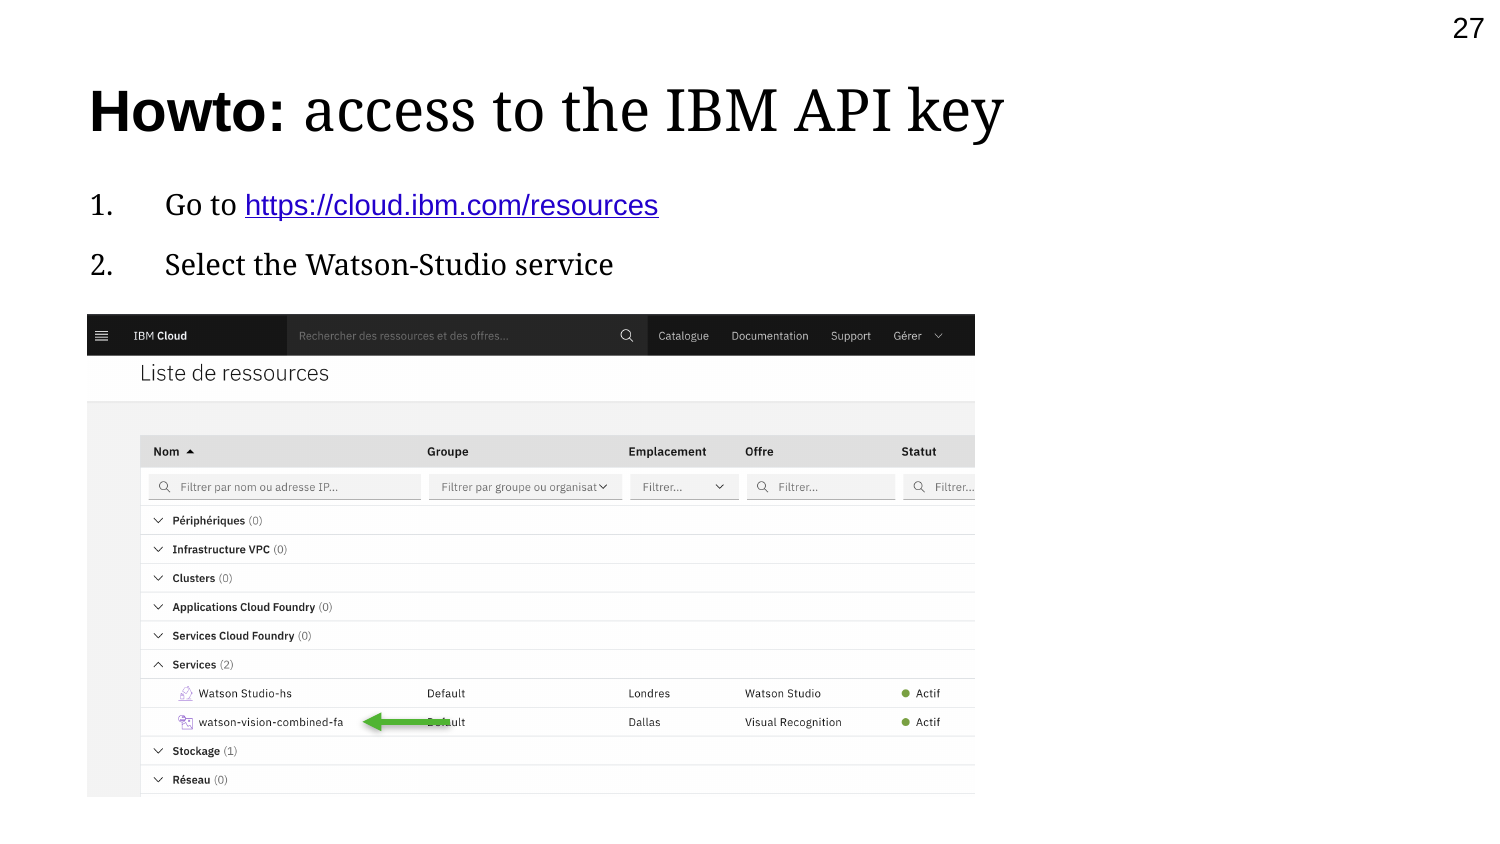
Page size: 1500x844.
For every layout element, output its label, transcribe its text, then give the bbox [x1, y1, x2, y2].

picture [87, 314, 976, 798]
title Howto: access to the IBM API key [75, 65, 1475, 188]
slide_number 27 [1325, 2, 1500, 43]
list Go to https://cloud.ibm.com/resources Select the Watson-Studio service [75, 159, 1388, 760]
